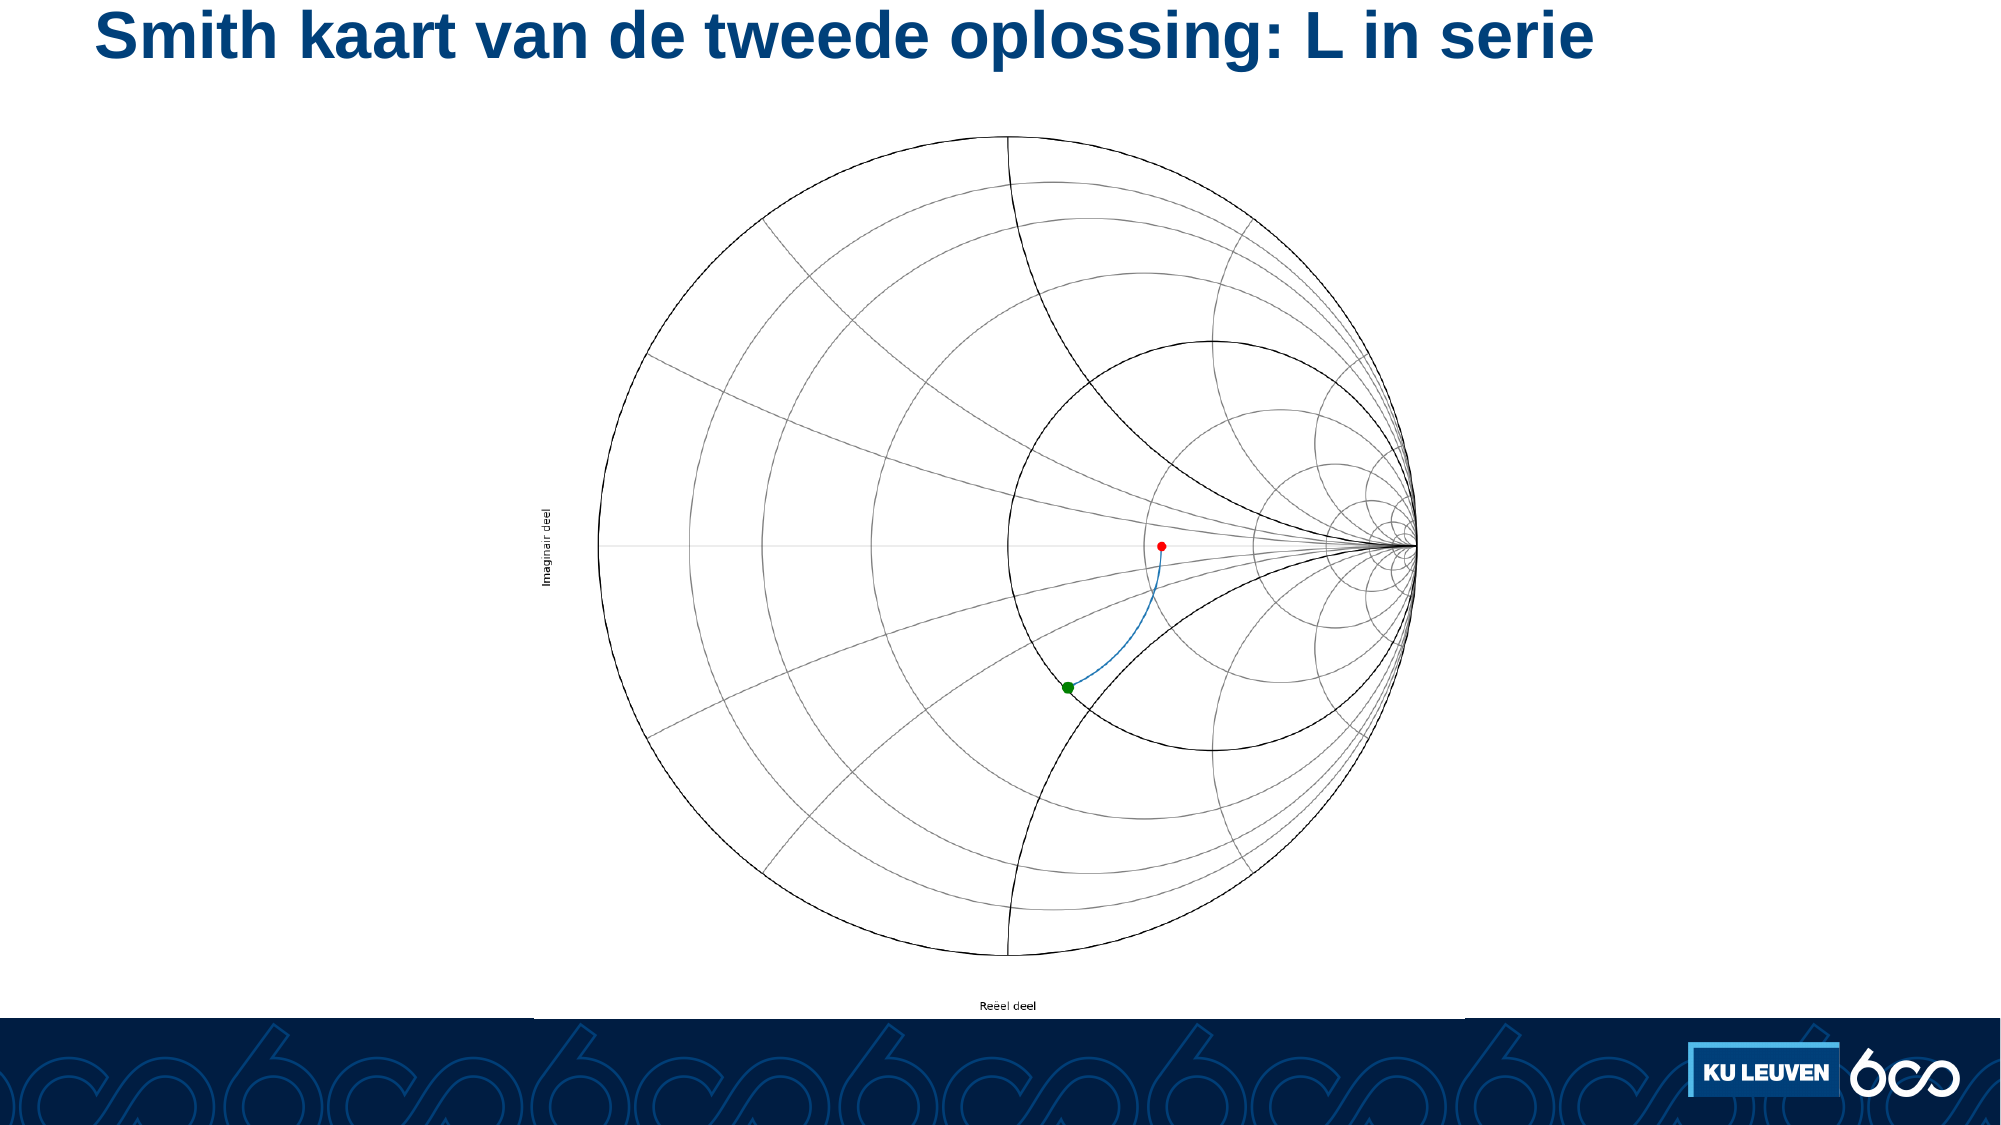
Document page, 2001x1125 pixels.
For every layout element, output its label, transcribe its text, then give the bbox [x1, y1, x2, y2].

title Smith kaart van de tweede oplossing: L in serie [94, 0, 1906, 108]
picture [0, 88, 2001, 1125]
